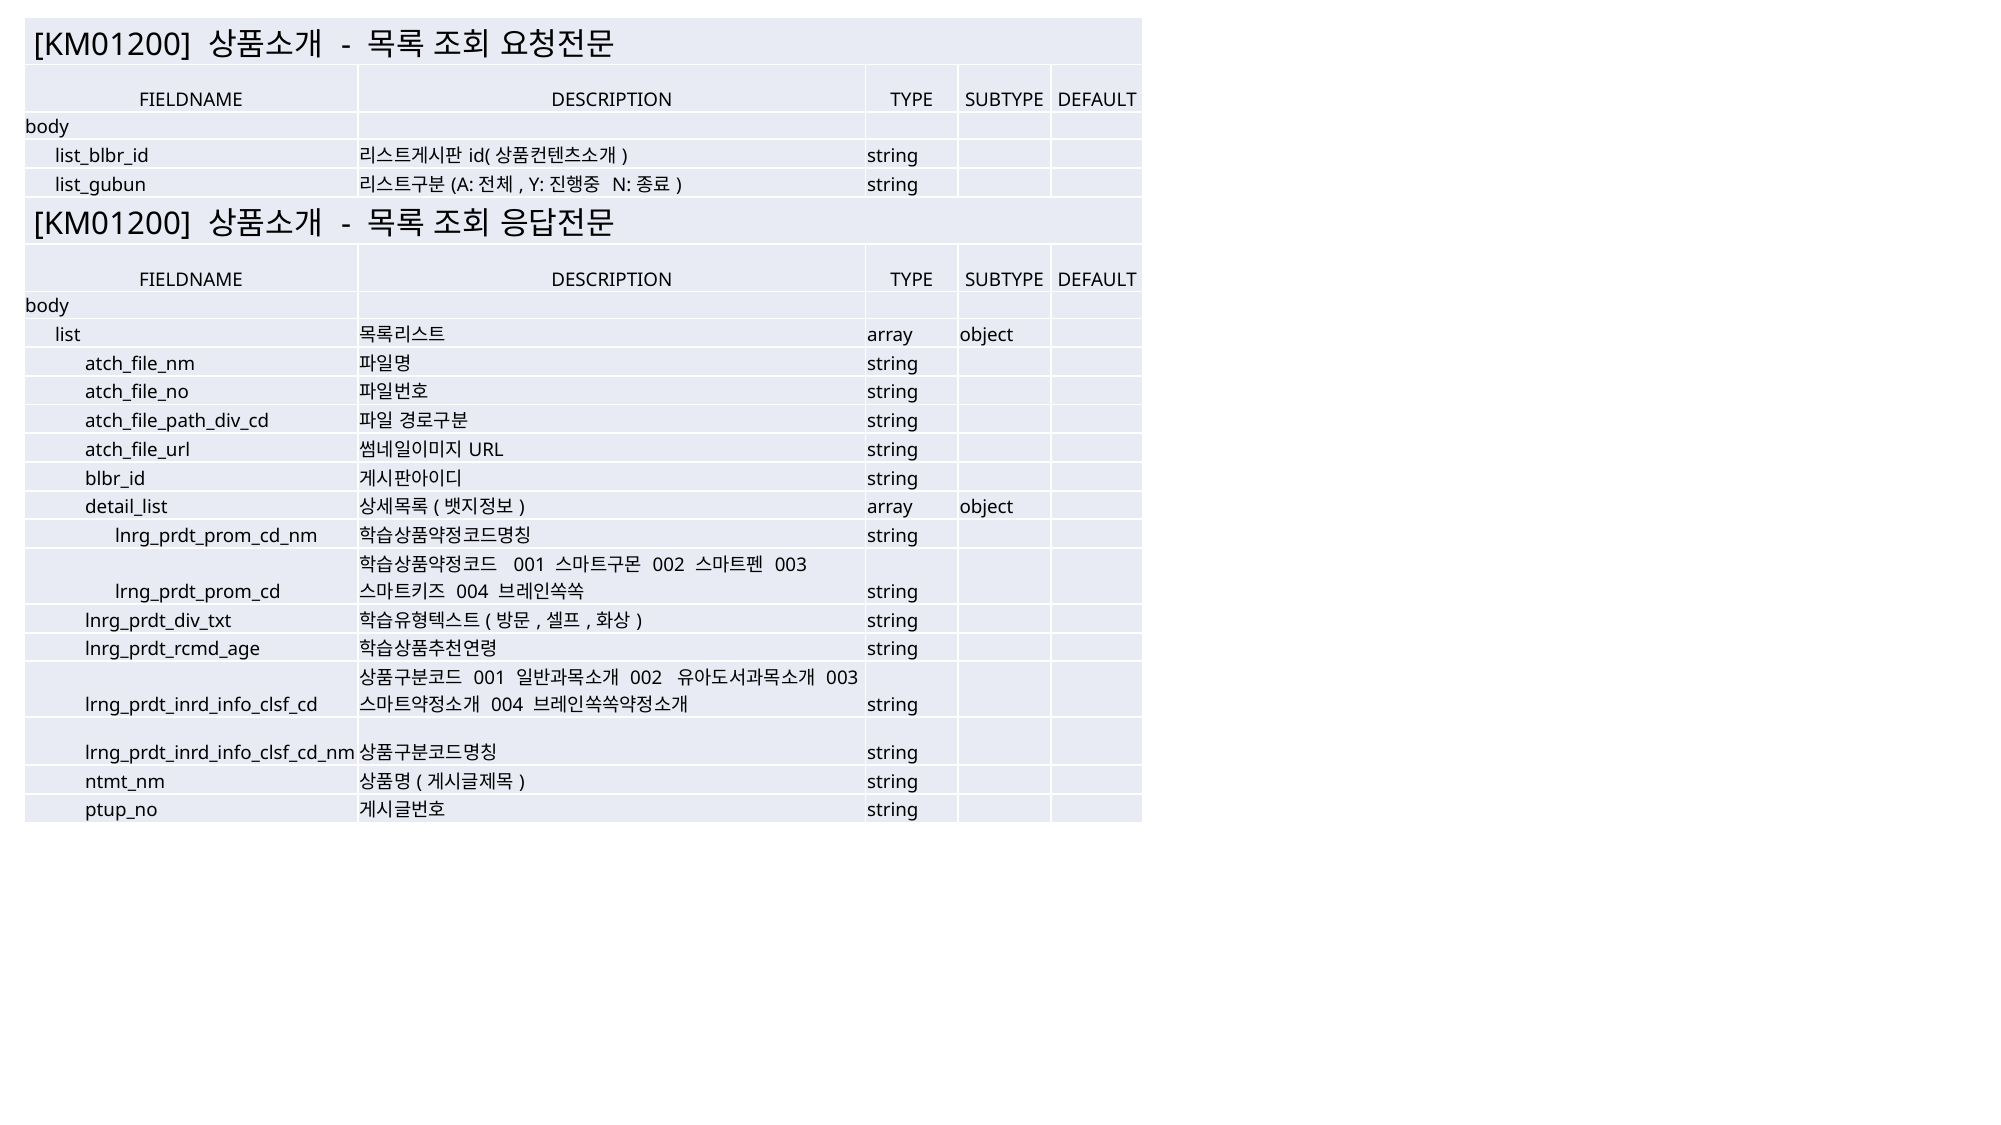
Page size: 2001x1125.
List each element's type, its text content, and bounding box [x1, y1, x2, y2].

table_cell [1052, 492, 1142, 518]
table_cell [959, 377, 1050, 404]
table_cell 상세목록(뱃지정보) [359, 492, 865, 518]
table_cell [959, 549, 1050, 603]
table_cell 학습상품약정코드 001 스마트구몬 002 스마트펜 003 스마트키즈 004 브레인쏙쏙 [359, 549, 865, 603]
table_cell [1052, 463, 1142, 490]
table_cell 리스트게시판id(상품컨텐츠소개) [359, 140, 865, 167]
table_cell [359, 113, 865, 138]
table_cell atch_file_url [25, 434, 357, 461]
table_cell [959, 434, 1050, 461]
table_cell string [866, 348, 957, 375]
table_cell string [866, 634, 957, 660]
table_cell lrng_prdt_inrd_info_clsf_cd [25, 662, 357, 716]
table_cell 학습유형텍스트(방문,셀프,화상) [359, 605, 865, 632]
table_cell [959, 140, 1050, 167]
table_cell [959, 169, 1050, 196]
table_cell [1052, 434, 1142, 461]
table_cell 상품명(게시글제목) [359, 766, 865, 793]
table_cell string [866, 766, 957, 793]
table_cell [959, 795, 1050, 822]
table_cell DESCRIPTION [359, 65, 865, 111]
table_cell string [866, 140, 957, 167]
table_cell lrng_prdt_inrd_info_clsf_cd_nm [25, 718, 357, 764]
table_cell string [866, 405, 957, 432]
table_cell ntmt_nm [25, 766, 357, 793]
table_cell 학습상품약정코드명칭 [359, 520, 865, 547]
table_cell string [866, 520, 957, 547]
table_cell 상품구분코드 001 일반과목소개 002 유아도서과목소개 003 스마트약정소개 004 브레인쏙쏙약정소개 [359, 662, 865, 716]
table_cell blbr_id [25, 463, 357, 490]
table_cell [359, 292, 865, 318]
table_cell string [866, 605, 957, 632]
table_cell [959, 766, 1050, 793]
table_cell [1052, 718, 1142, 764]
table_cell [959, 113, 1050, 138]
table_cell SUBTYPE [959, 65, 1050, 111]
table_cell FIELDNAME [25, 65, 357, 111]
table_cell [1052, 292, 1142, 318]
table_cell [959, 605, 1050, 632]
table_cell 게시판아이디 [359, 463, 865, 490]
table_cell 상품구분코드명칭 [359, 718, 865, 764]
table_cell body [25, 113, 357, 138]
table_cell [1052, 766, 1142, 793]
table_cell lnrg_prdt_div_txt [25, 605, 357, 632]
table_cell string [866, 434, 957, 461]
table_cell [959, 662, 1050, 716]
table_cell FIELDNAME [25, 245, 357, 291]
table_cell [1052, 319, 1142, 346]
table_cell DEFAULT [1052, 65, 1142, 111]
table_cell [1052, 377, 1142, 404]
table_cell DESCRIPTION [359, 245, 865, 291]
table_cell [1052, 795, 1142, 822]
table_cell DEFAULT [1052, 245, 1142, 291]
table_cell [959, 634, 1050, 660]
table_cell lnrg_prdt_rcmd_age [25, 634, 357, 660]
table_cell 리스트구분(A:전체, Y:진행중 N:종료) [359, 169, 865, 196]
table_cell lrng_prdt_prom_cd [25, 549, 357, 603]
table_cell string [866, 377, 957, 404]
table_cell [1052, 169, 1142, 196]
table_cell [959, 405, 1050, 432]
table_cell [959, 718, 1050, 764]
table_cell [866, 292, 957, 318]
table_cell [959, 520, 1050, 547]
table_cell lnrg_prdt_prom_cd_nm [25, 520, 357, 547]
table_cell [866, 113, 957, 138]
table_cell 목록리스트 [359, 319, 865, 346]
table_cell object [959, 492, 1050, 518]
table_cell 파일명 [359, 348, 865, 375]
table_cell TYPE [866, 245, 957, 291]
table_cell [959, 348, 1050, 375]
table_cell atch_file_path_div_cd [25, 405, 357, 432]
table_cell string [866, 718, 957, 764]
table_cell atch_file_nm [25, 348, 357, 375]
table_cell list_gubun [25, 169, 357, 196]
table_cell string [866, 795, 957, 822]
table_cell [1052, 662, 1142, 716]
table_cell string [866, 463, 957, 490]
table_cell 파일 경로구분 [359, 405, 865, 432]
table_header [KM01200] 상품소개 - 목록 조회 요청전문 [25, 18, 1142, 64]
table_cell list [25, 319, 357, 346]
table_cell [1052, 549, 1142, 603]
table_cell detail_list [25, 492, 357, 518]
table_cell array [866, 319, 957, 346]
table_cell [1052, 348, 1142, 375]
table_cell 파일번호 [359, 377, 865, 404]
table_cell [959, 463, 1050, 490]
table_cell 학습상품추천연령 [359, 634, 865, 660]
table_cell array [866, 492, 957, 518]
table_cell [1052, 113, 1142, 138]
table_cell list_blbr_id [25, 140, 357, 167]
table_cell TYPE [866, 65, 957, 111]
table_cell [1052, 634, 1142, 660]
table_cell ptup_no [25, 795, 357, 822]
table_cell [1052, 140, 1142, 167]
table_cell [1052, 605, 1142, 632]
table_cell object [959, 319, 1050, 346]
table_cell atch_file_no [25, 377, 357, 404]
table_cell string [866, 549, 957, 603]
table_cell 게시글번호 [359, 795, 865, 822]
table_cell string [866, 662, 957, 716]
table_cell [1052, 520, 1142, 547]
table_cell [959, 292, 1050, 318]
table_cell SUBTYPE [959, 245, 1050, 291]
table_cell body [25, 292, 357, 318]
table_cell [KM01200] 상품소개 - 목록 조회 응답전문 [25, 198, 1142, 243]
table_cell [1052, 405, 1142, 432]
table_cell 썸네일이미지URL [359, 434, 865, 461]
table_cell string [866, 169, 957, 196]
